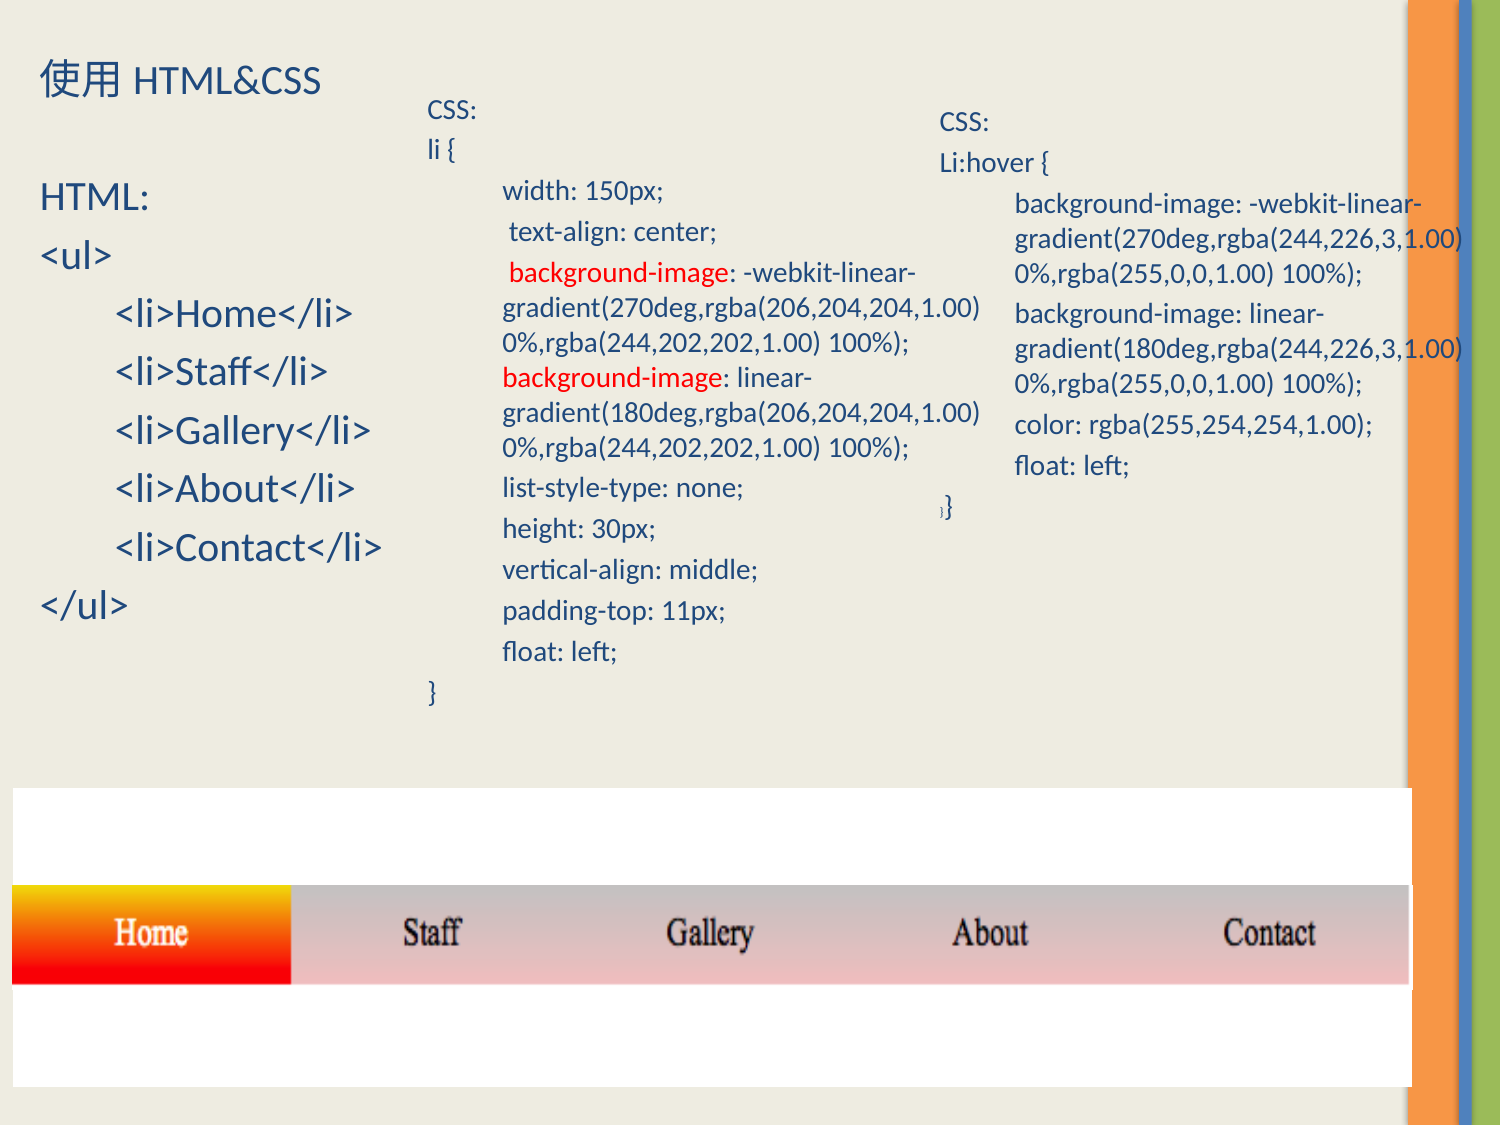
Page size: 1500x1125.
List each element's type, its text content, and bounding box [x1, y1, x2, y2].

list 使用HTML&CSS HTML: <ul> <li>Home</li> <li>Staff</li> <li>Gallery</li> <li>About</li> <li>Contact</li> </ul> [24, 37, 688, 688]
picture [12, 787, 1413, 1088]
text_box CSS: Li:hover { background-image: -webkit-linear-gradient(270deg,rgba(244,226,3,1.00) 0%,rgba(255,0,0,1.00) 100%); background-image: linear-gradient(180deg,rgba(244,226,3,1.00) 0%,rgba(255,0,0,1.00) 100%); color: rgba(255,254,254,1.00); float: left; }} [924, 87, 1500, 788]
text_box CSS: li { width: 150px; text-align: center; background-image: -webkit-linear-gradient(270deg,rgba(206,204,204,1.00) 0%,rgba(244,202,202,1.00) 100%); background-image: linear-gradient(180deg,rgba(206,204,204,1.00) 0%,rgba(244,202,202,1.00) 100%); list-style-type: none; height: 30px; vertical-align: middle; padding-top: 11px; float: left; } [412, 75, 1013, 775]
